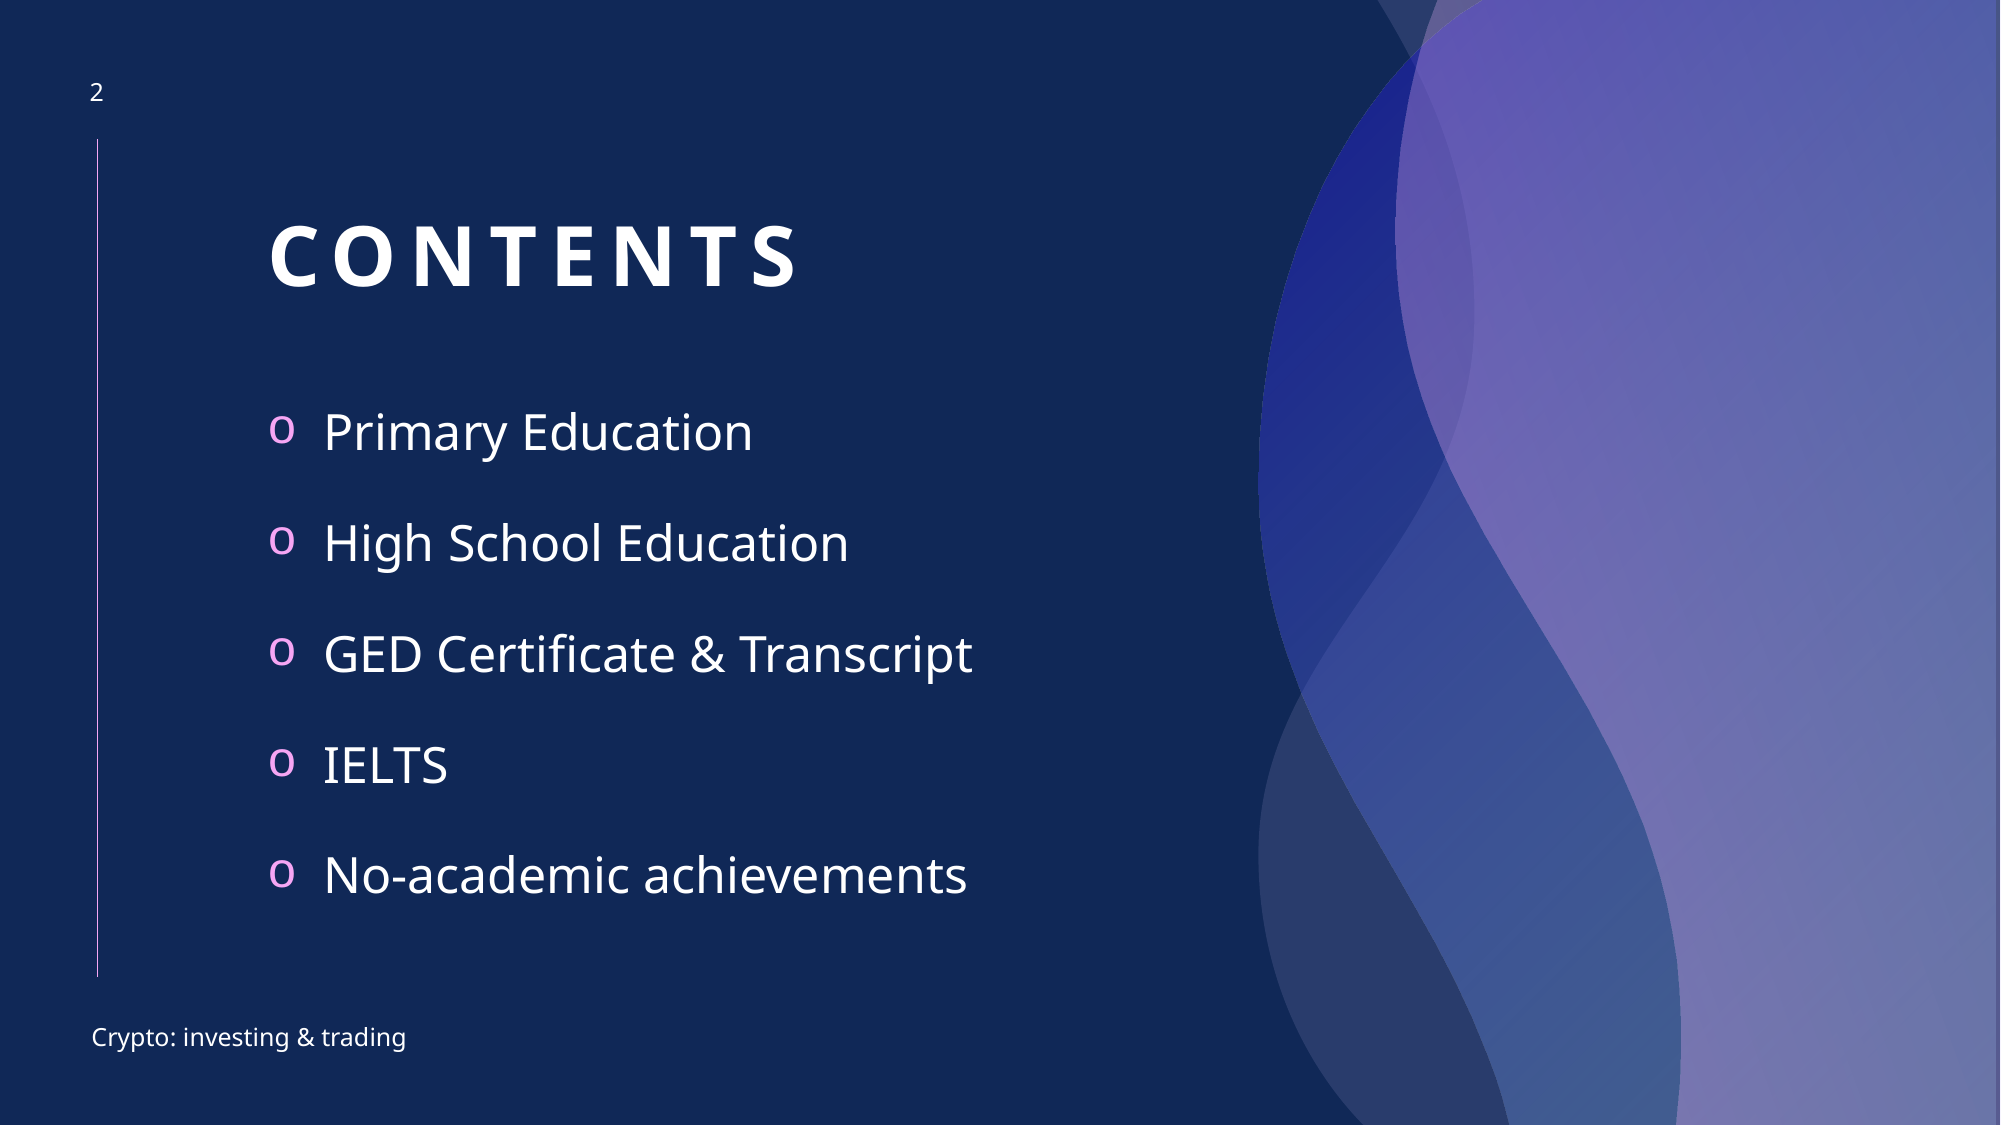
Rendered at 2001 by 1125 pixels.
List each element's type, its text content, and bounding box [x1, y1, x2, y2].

footer Crypto: investing & trading [76, 1015, 459, 1061]
slide_number 2 [53, 67, 140, 119]
list Primary Education High School Education GED Certificate & Transcript IELTS No-academic achievements [251, 363, 1306, 902]
title CONTENTS [251, 136, 1709, 312]
